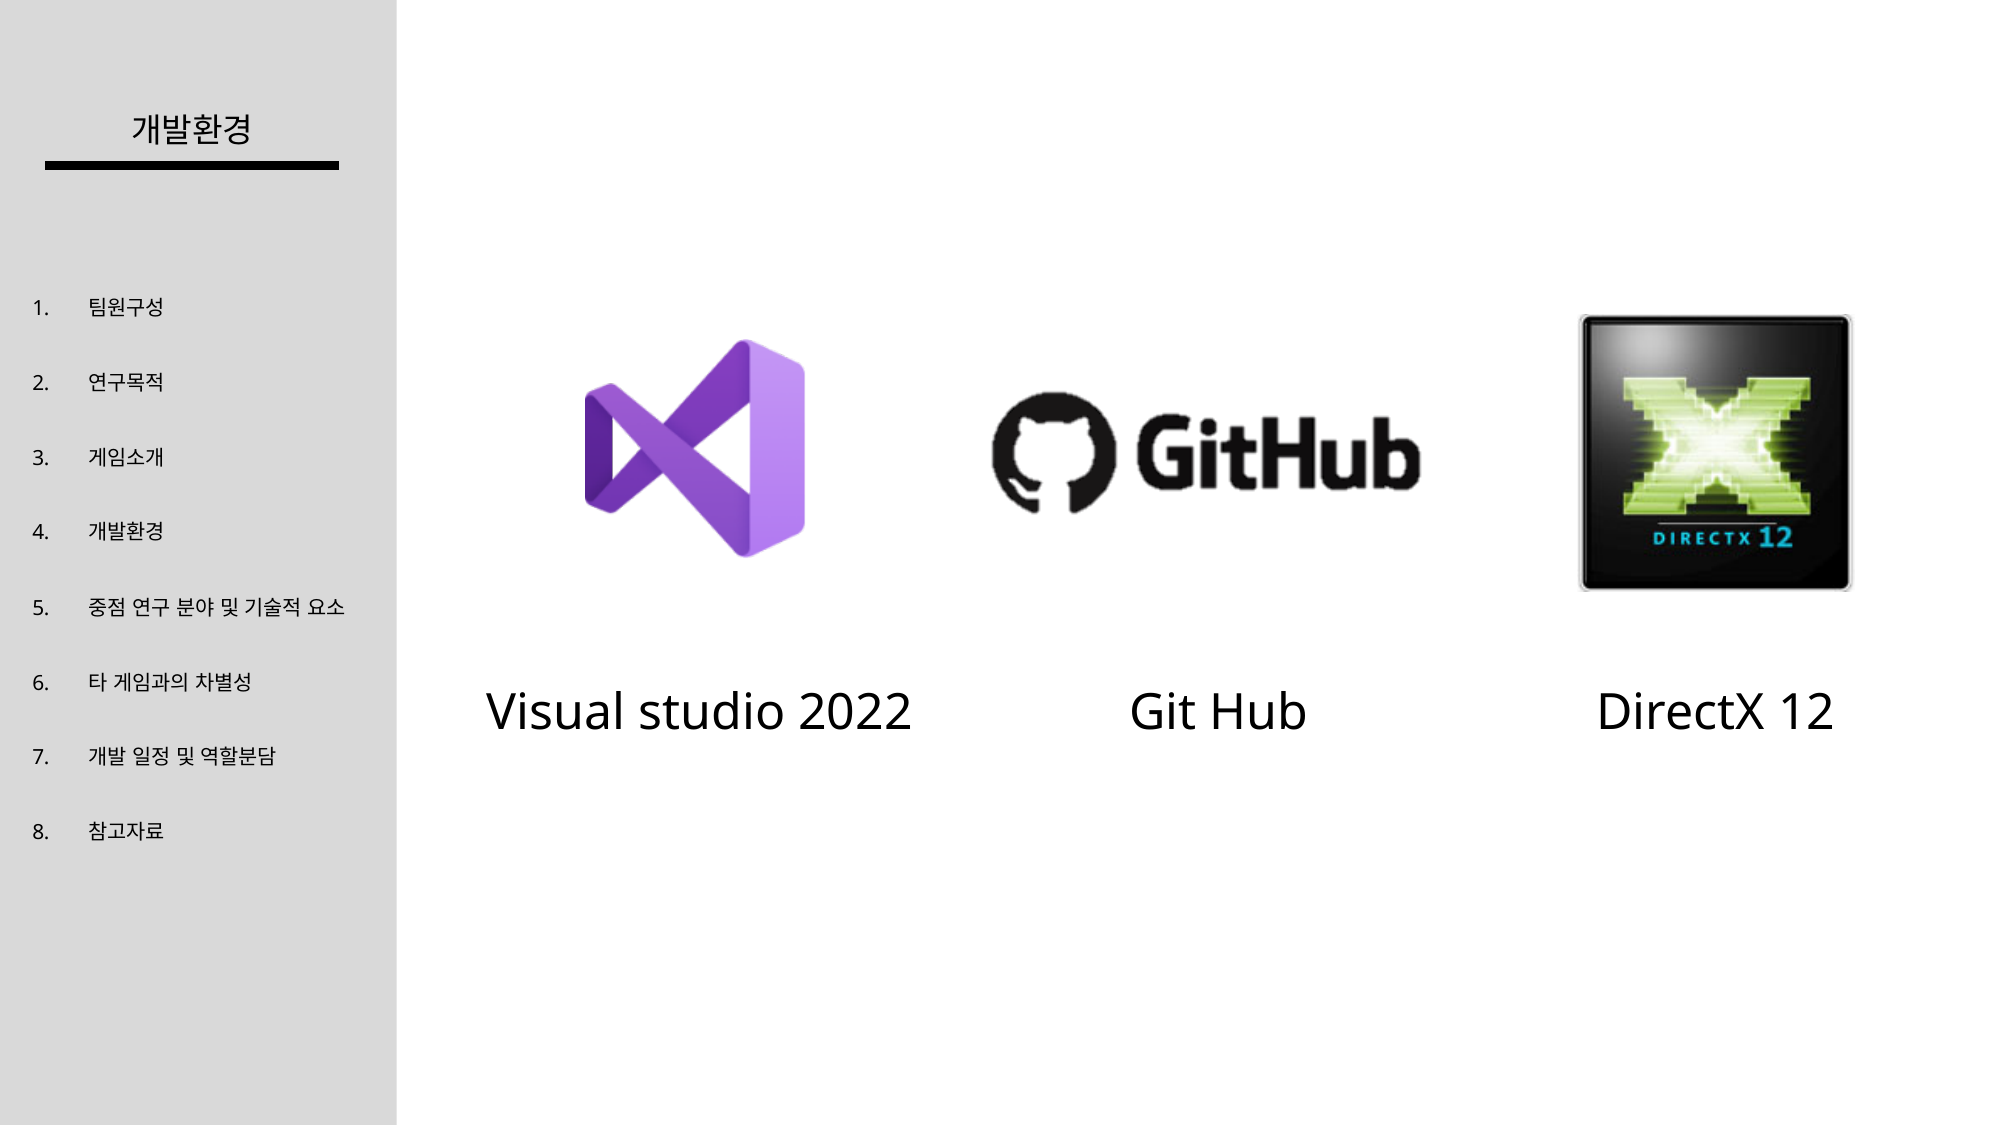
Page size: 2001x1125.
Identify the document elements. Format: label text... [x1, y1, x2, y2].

text_box 개발환경 [11, 102, 373, 157]
text_box DirectX 12 [1543, 671, 1889, 747]
picture [585, 339, 814, 567]
text_box Visual studio 2022 [445, 671, 954, 747]
text_box 팀원구성 연구목적 게임소개 개발환경 중점 연구 분야 및 기술적 요소 타 게임과의 차별성 개발 일정 및 역할분담 참고자료 [17, 237, 379, 852]
picture [922, 348, 1491, 558]
text_box [0, 0, 398, 1125]
picture [1577, 314, 1855, 592]
text_box Git Hub [1046, 671, 1392, 747]
